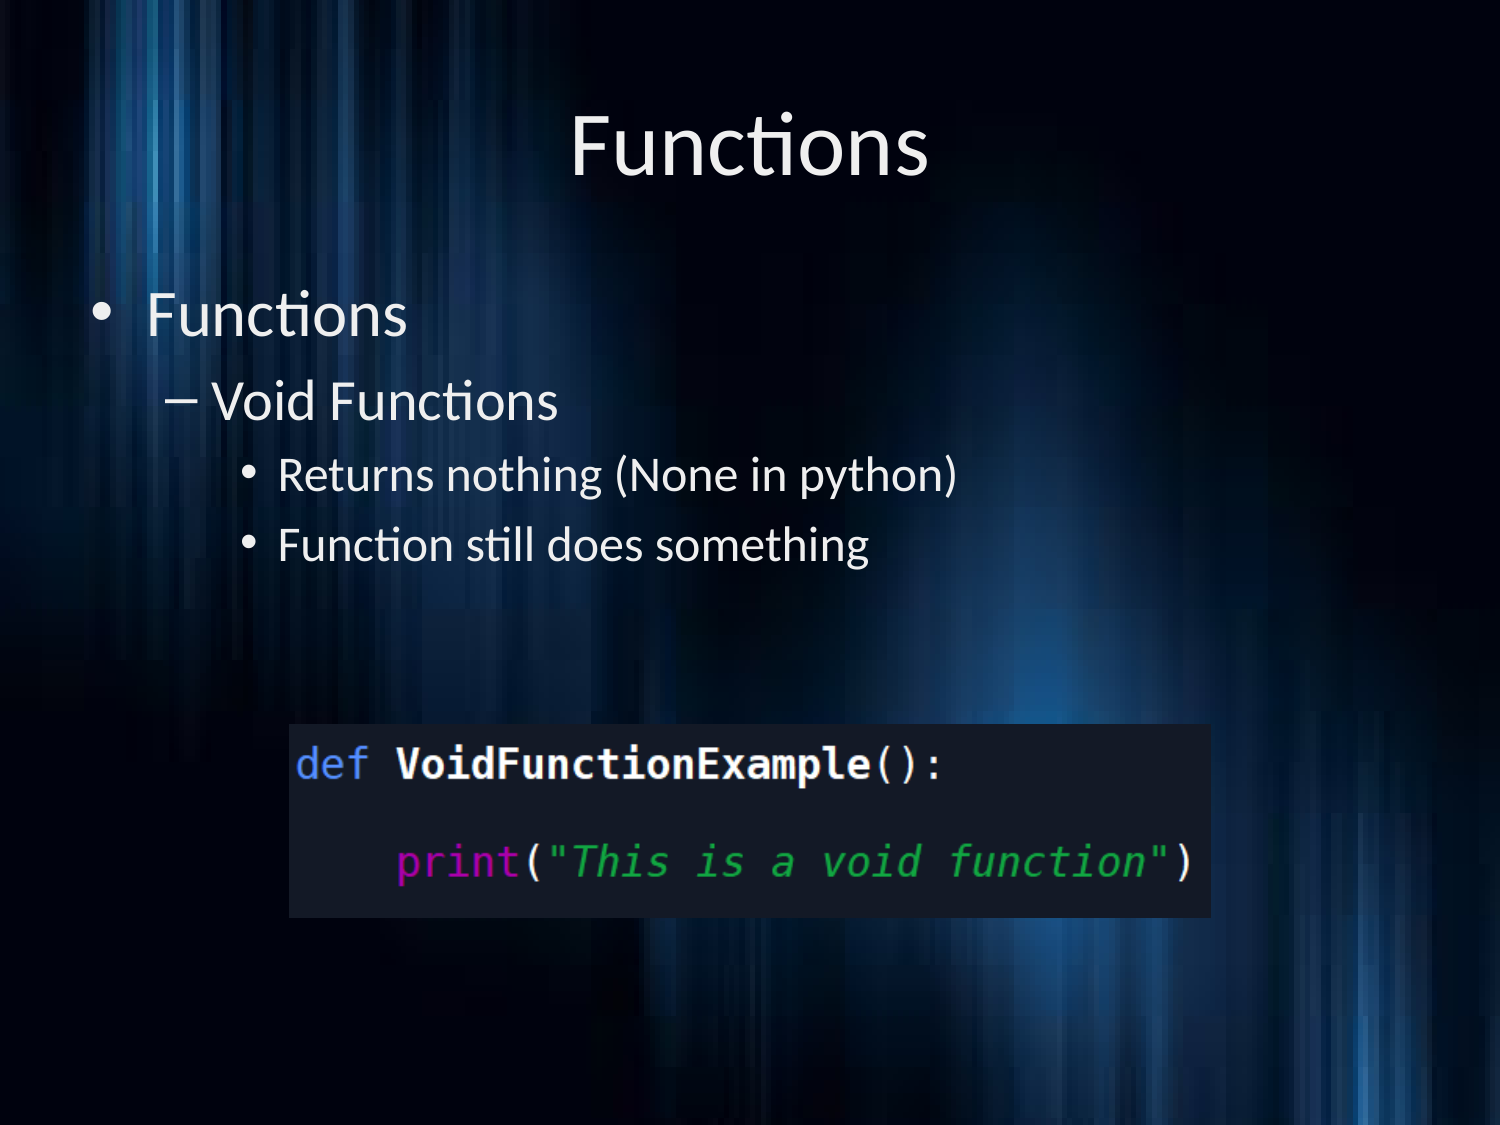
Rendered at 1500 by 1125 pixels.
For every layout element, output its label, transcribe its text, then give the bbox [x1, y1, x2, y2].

list Functions Void Functions Returns nothing (None in python) Function still does something [75, 262, 1425, 1005]
picture [0, 0, 1500, 1125]
title Functions [75, 45, 1425, 233]
